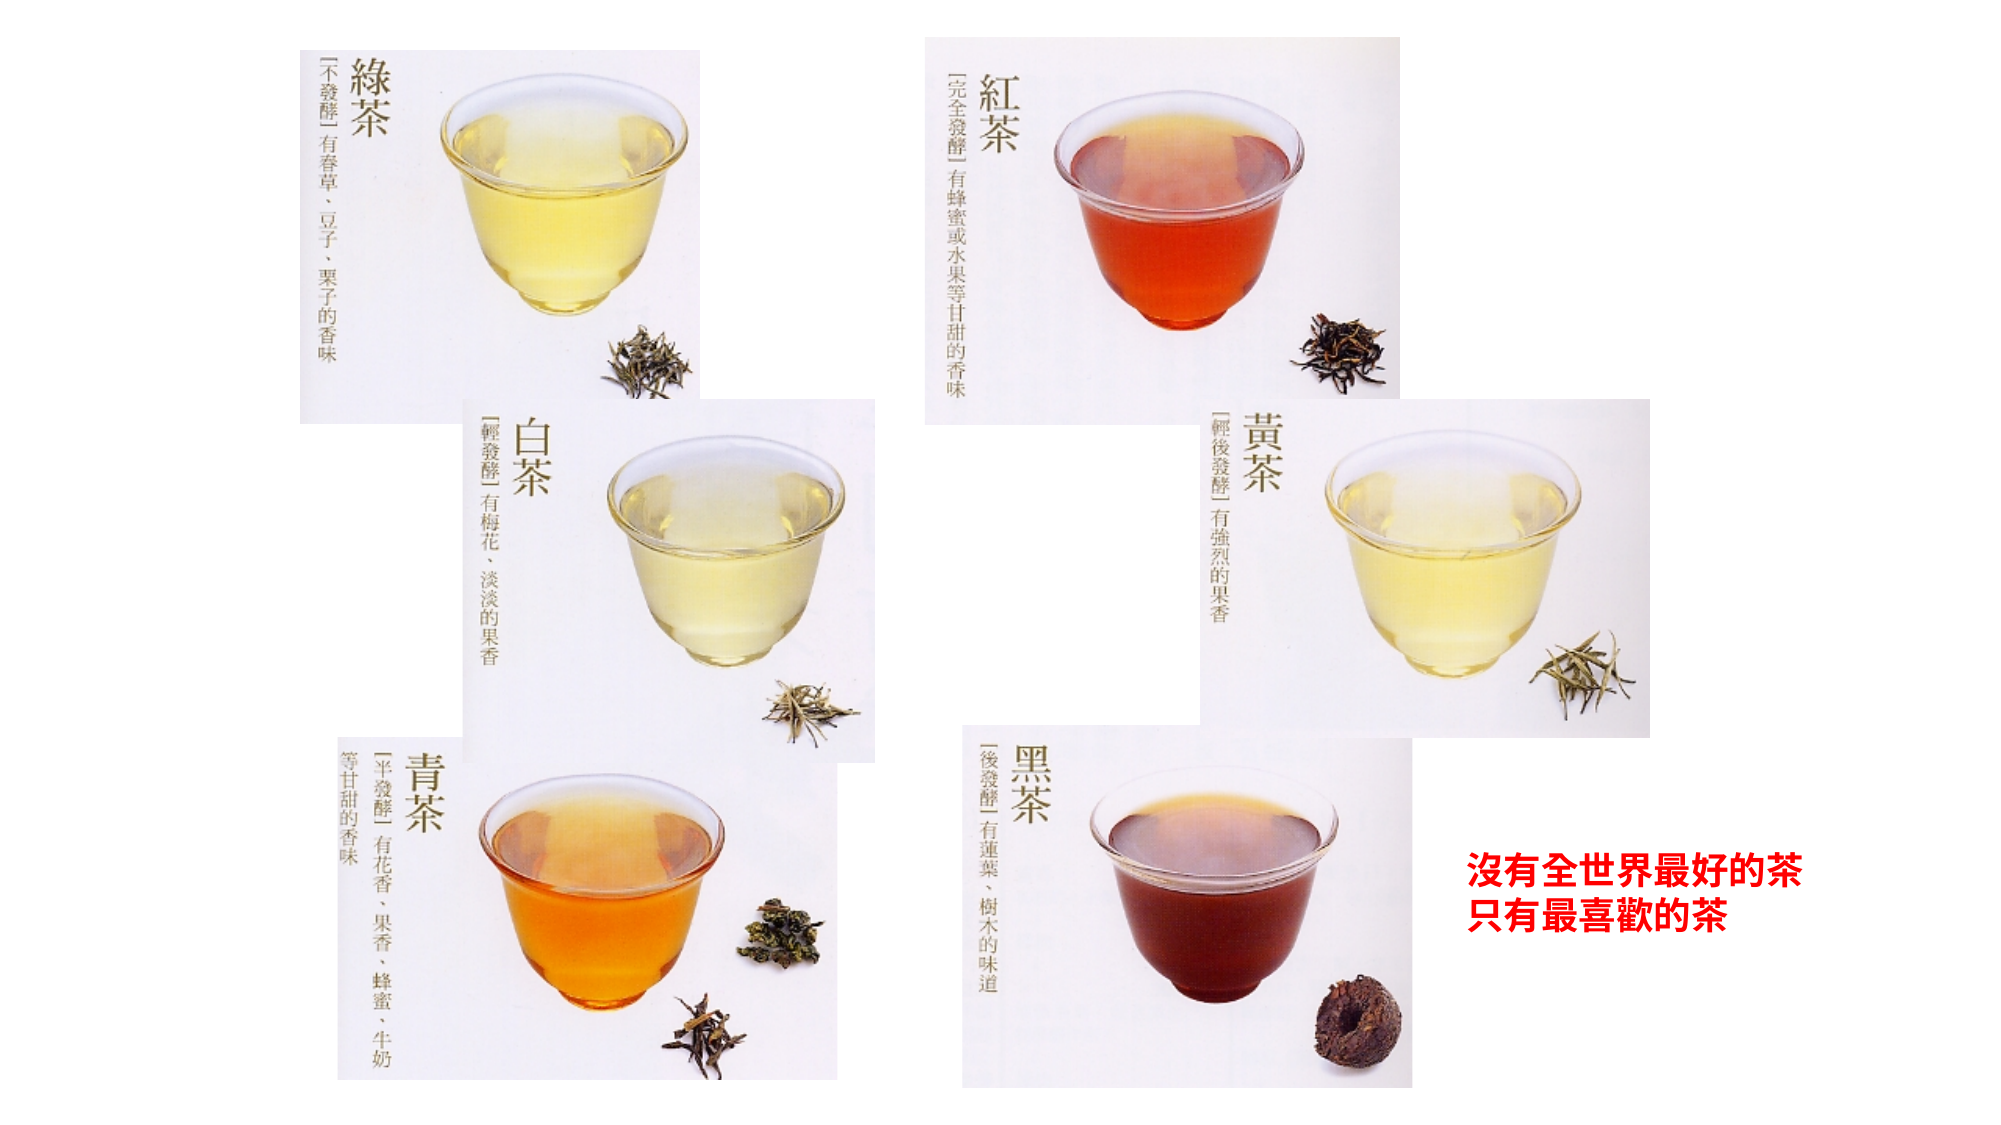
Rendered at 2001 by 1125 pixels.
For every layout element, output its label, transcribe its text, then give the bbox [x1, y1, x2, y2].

picture [924, 37, 1650, 1088]
picture [299, 49, 875, 1080]
text_box 沒有全世界最好的茶 只有最喜歡的茶 [1451, 839, 1956, 945]
